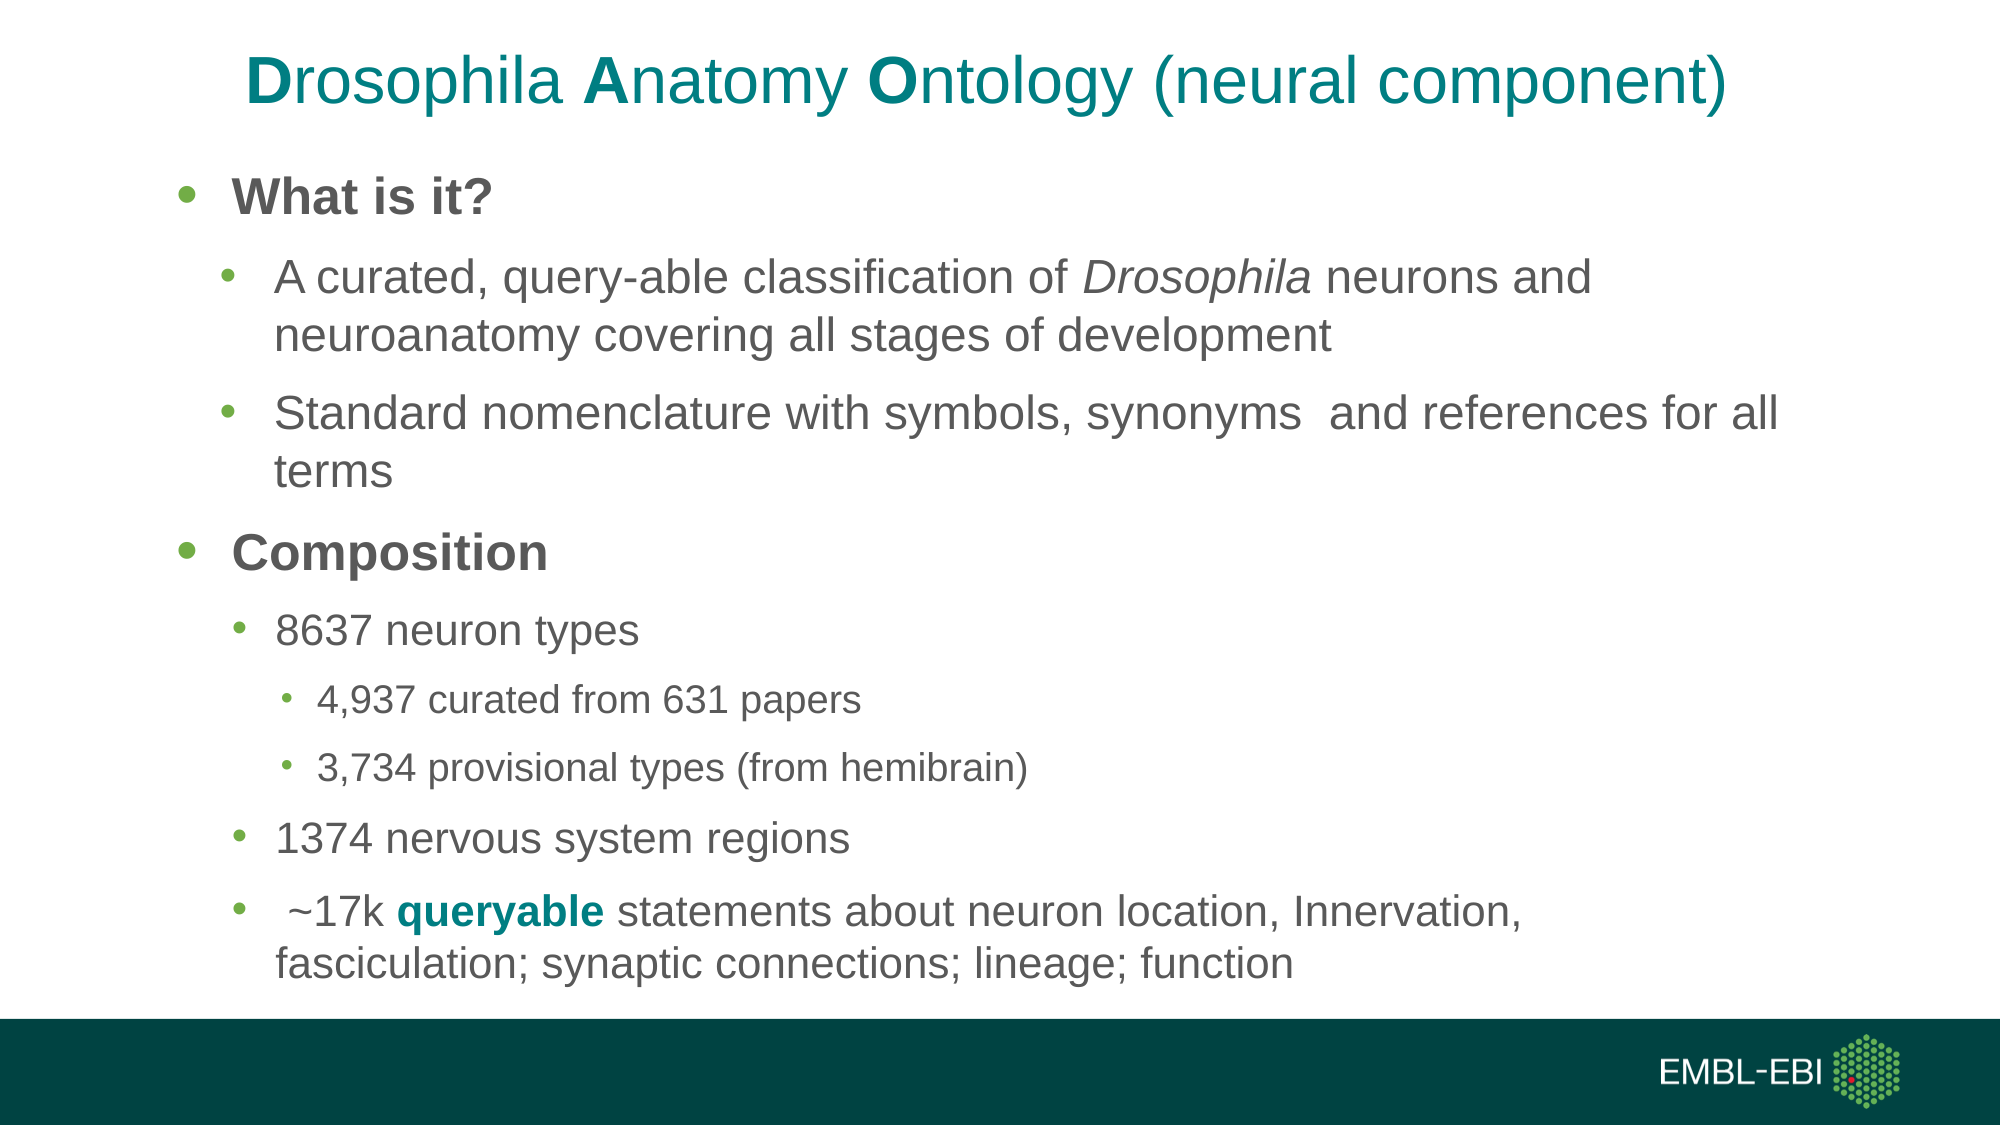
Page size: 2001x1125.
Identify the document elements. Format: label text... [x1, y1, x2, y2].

list What is it? A curated, query-able classification of Drosophila neurons and neuroanatomy covering all stages of development Standard nomenclature with symbols, synonyms and references for all terms Composition 8637 neuron types 4,937 curated from 631 papers 3,734 provisional types (from hemibrain) 1374 nervous system regions ~17k queryable statements about neuron location, Innervation, fasciculation; synaptic connections; lineage; function [175, 162, 1790, 996]
picture [1661, 1034, 1900, 1109]
title Drosophila Anatomy Ontology (neural component) [245, 37, 1840, 163]
